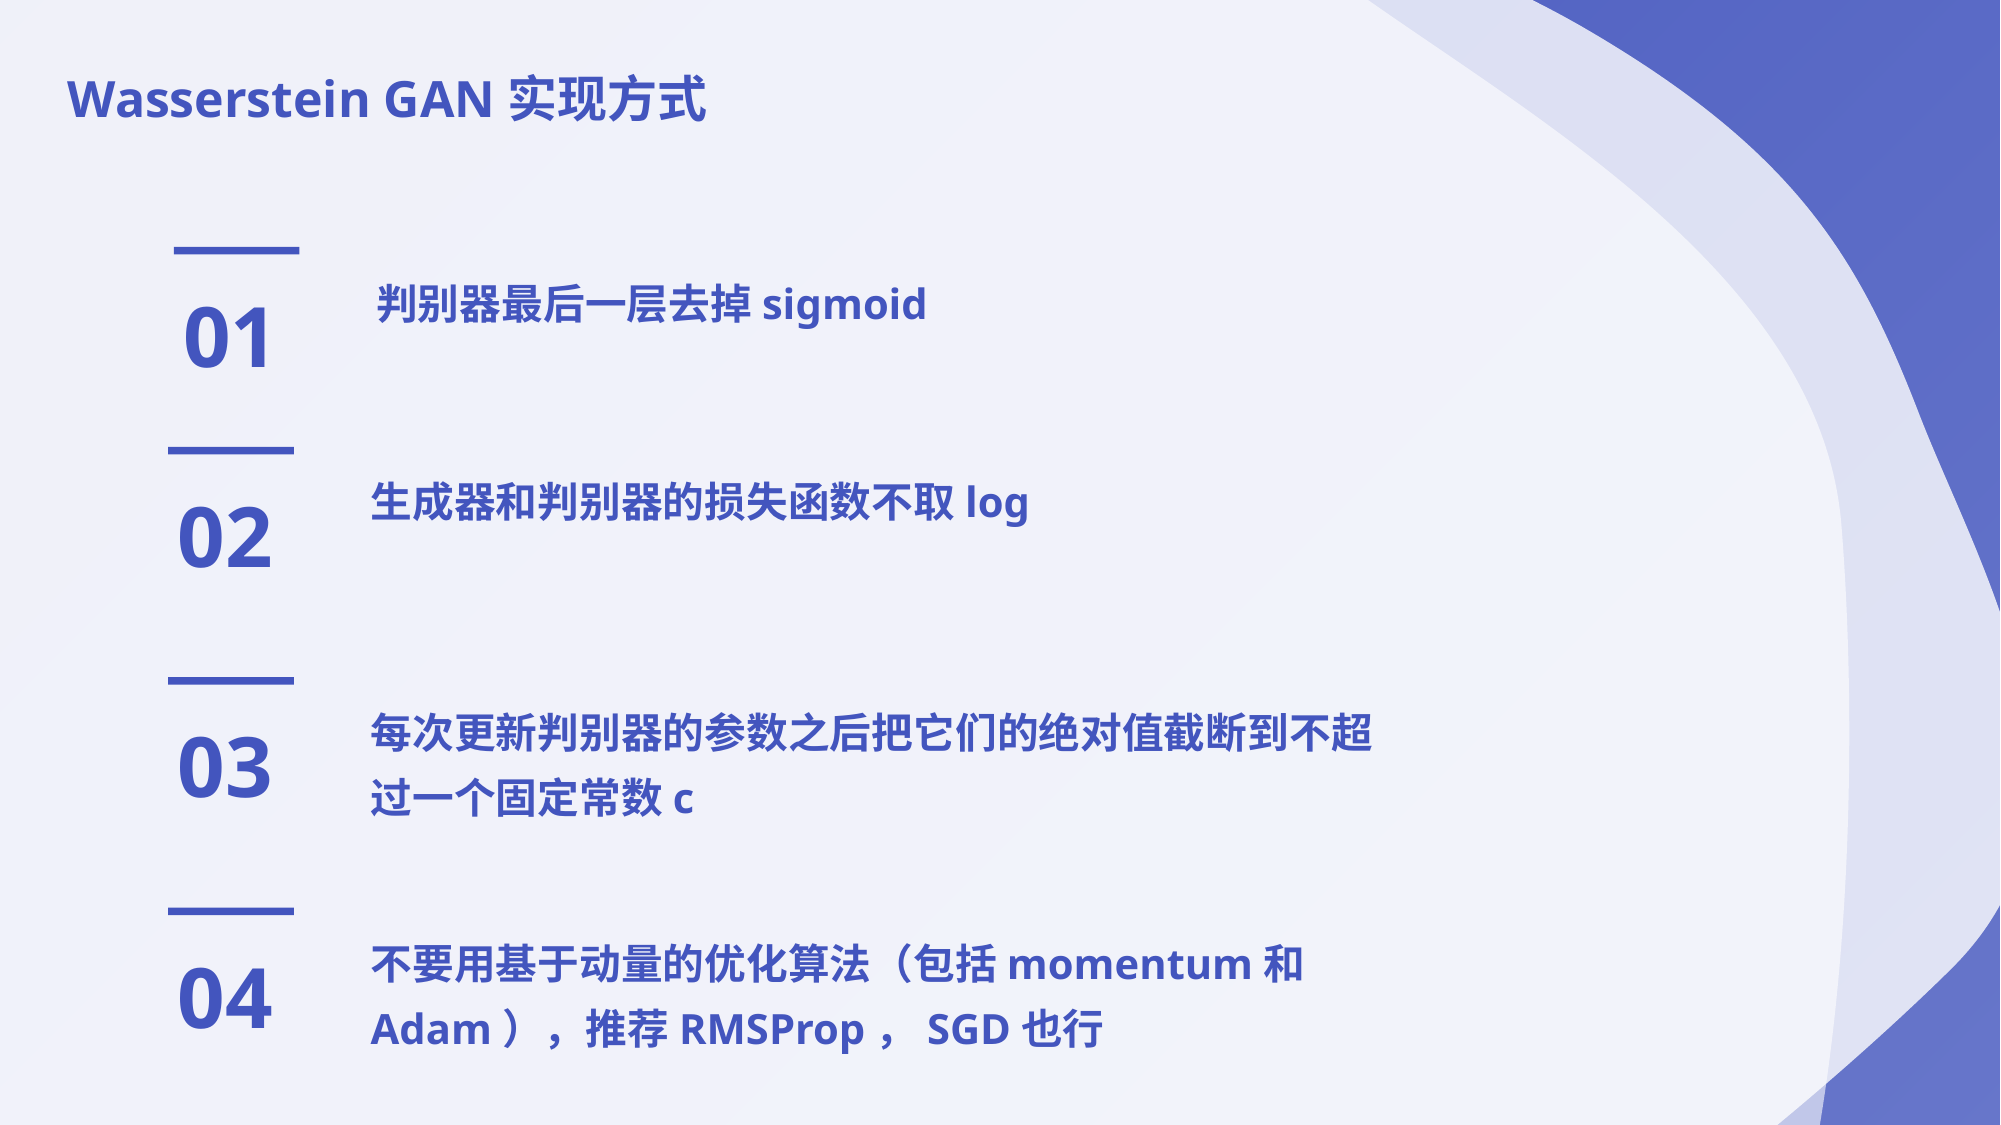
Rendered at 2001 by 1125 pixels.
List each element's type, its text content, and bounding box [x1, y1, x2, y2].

text_box 每次更新判别器的参数之后把它们的绝对值截断到不超过一个固定常数c [355, 684, 1393, 830]
list Wasserstein GAN实现方式 [52, 41, 924, 162]
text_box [158, 907, 294, 1042]
text_box 判别器最后一层去掉sigmoid [361, 254, 1399, 335]
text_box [158, 446, 294, 581]
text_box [163, 246, 300, 394]
text_box 生成器和判别器的损失函数不取log [355, 453, 1393, 534]
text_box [158, 677, 294, 811]
text_box 不要用基于动量的优化算法（包括momentum和Adam），推荐RMSProp，SGD也行 [355, 915, 1393, 1060]
